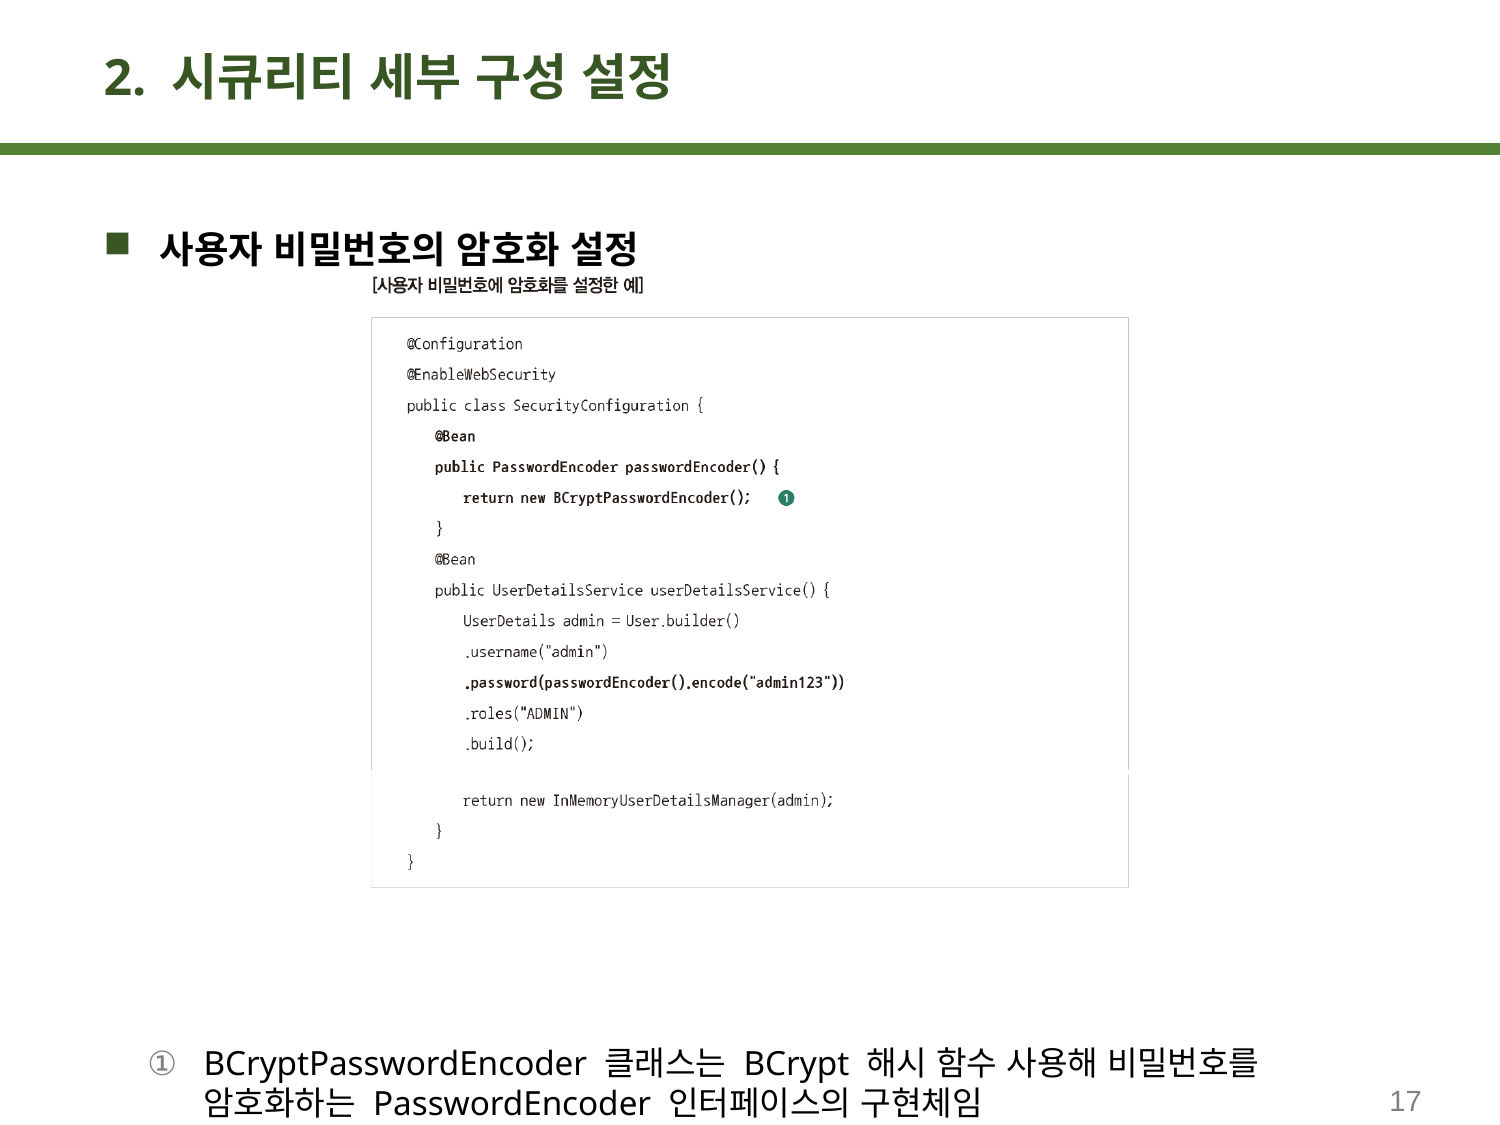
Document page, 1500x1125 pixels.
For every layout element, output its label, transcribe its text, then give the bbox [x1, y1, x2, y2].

title 2. 시큐리티 세부 구성 설정 [88, 30, 1211, 121]
picture [369, 272, 1131, 893]
list 사용자 비밀번호의 암호화 설정 BCryptPasswordEncoder 클래스는 BCrypt 해시 함수 사용해 비밀번호를 암호화하는 PasswordEncoder 인터페이스의 구현체임 [88, 196, 1436, 1083]
